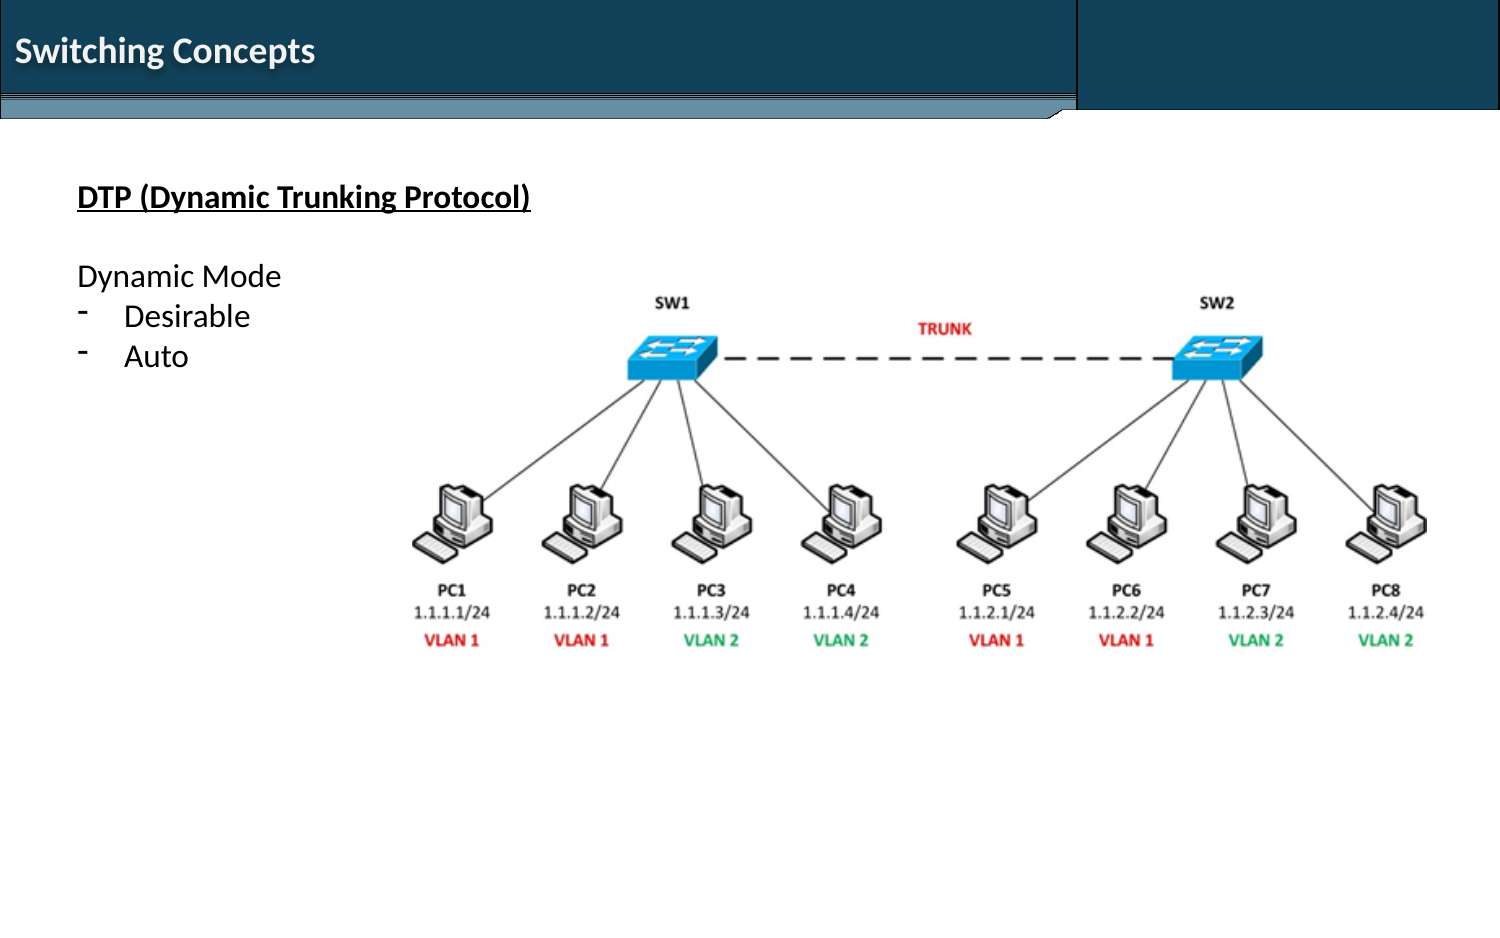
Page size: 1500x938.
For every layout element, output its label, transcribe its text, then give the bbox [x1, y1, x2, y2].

text_box DTP (Dynamic Trunking Protocol) Dynamic Mode Desirable Auto [62, 167, 1059, 502]
picture [0, 0, 1500, 119]
picture [412, 268, 1427, 653]
